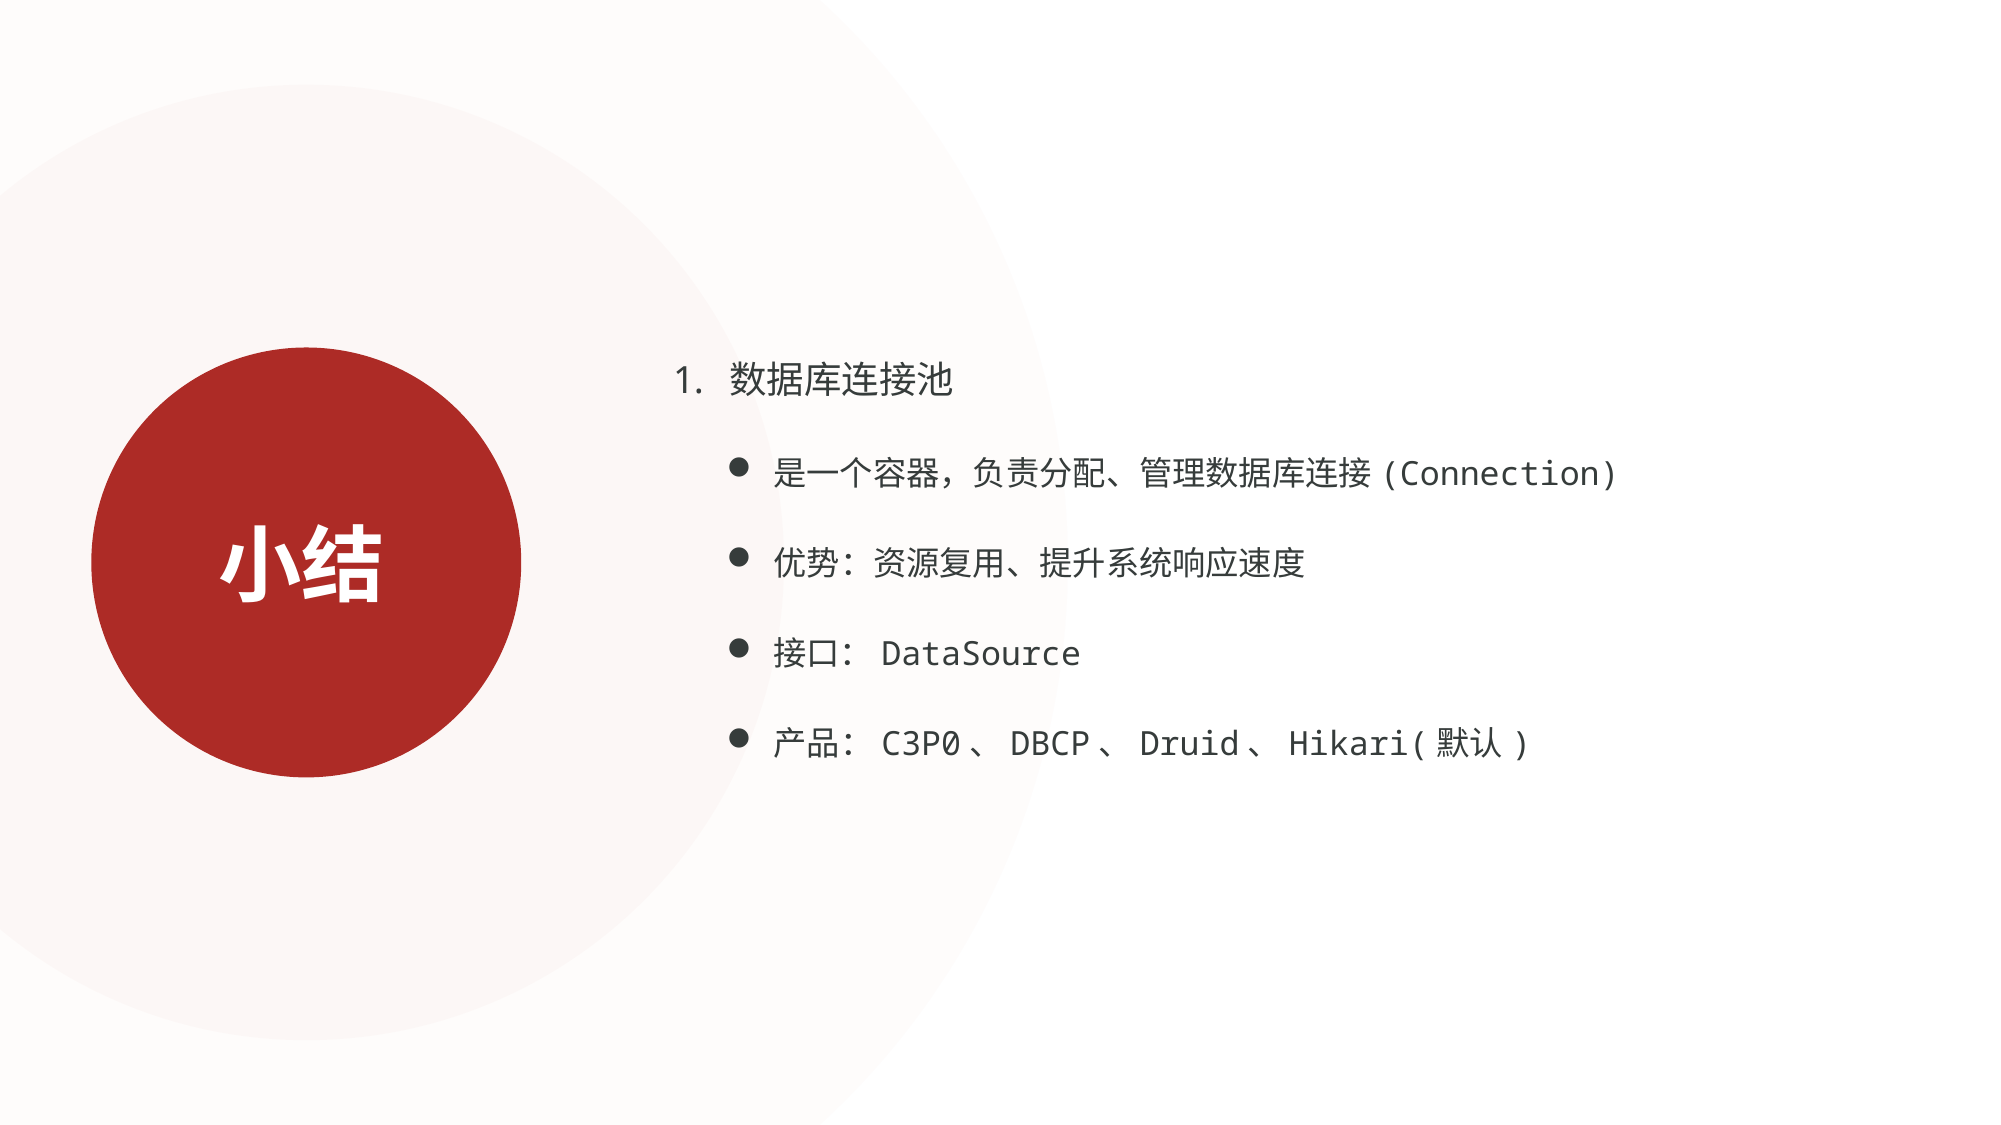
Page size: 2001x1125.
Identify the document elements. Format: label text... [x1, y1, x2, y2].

list 数据库连接池 是一个容器，负责分配、管理数据库连接(Connection) 优势：资源复用、提升系统响应速度 接口：DataSource 产品：C3P0、DBCP、Druid、Hikari(默认) [658, 223, 1835, 874]
